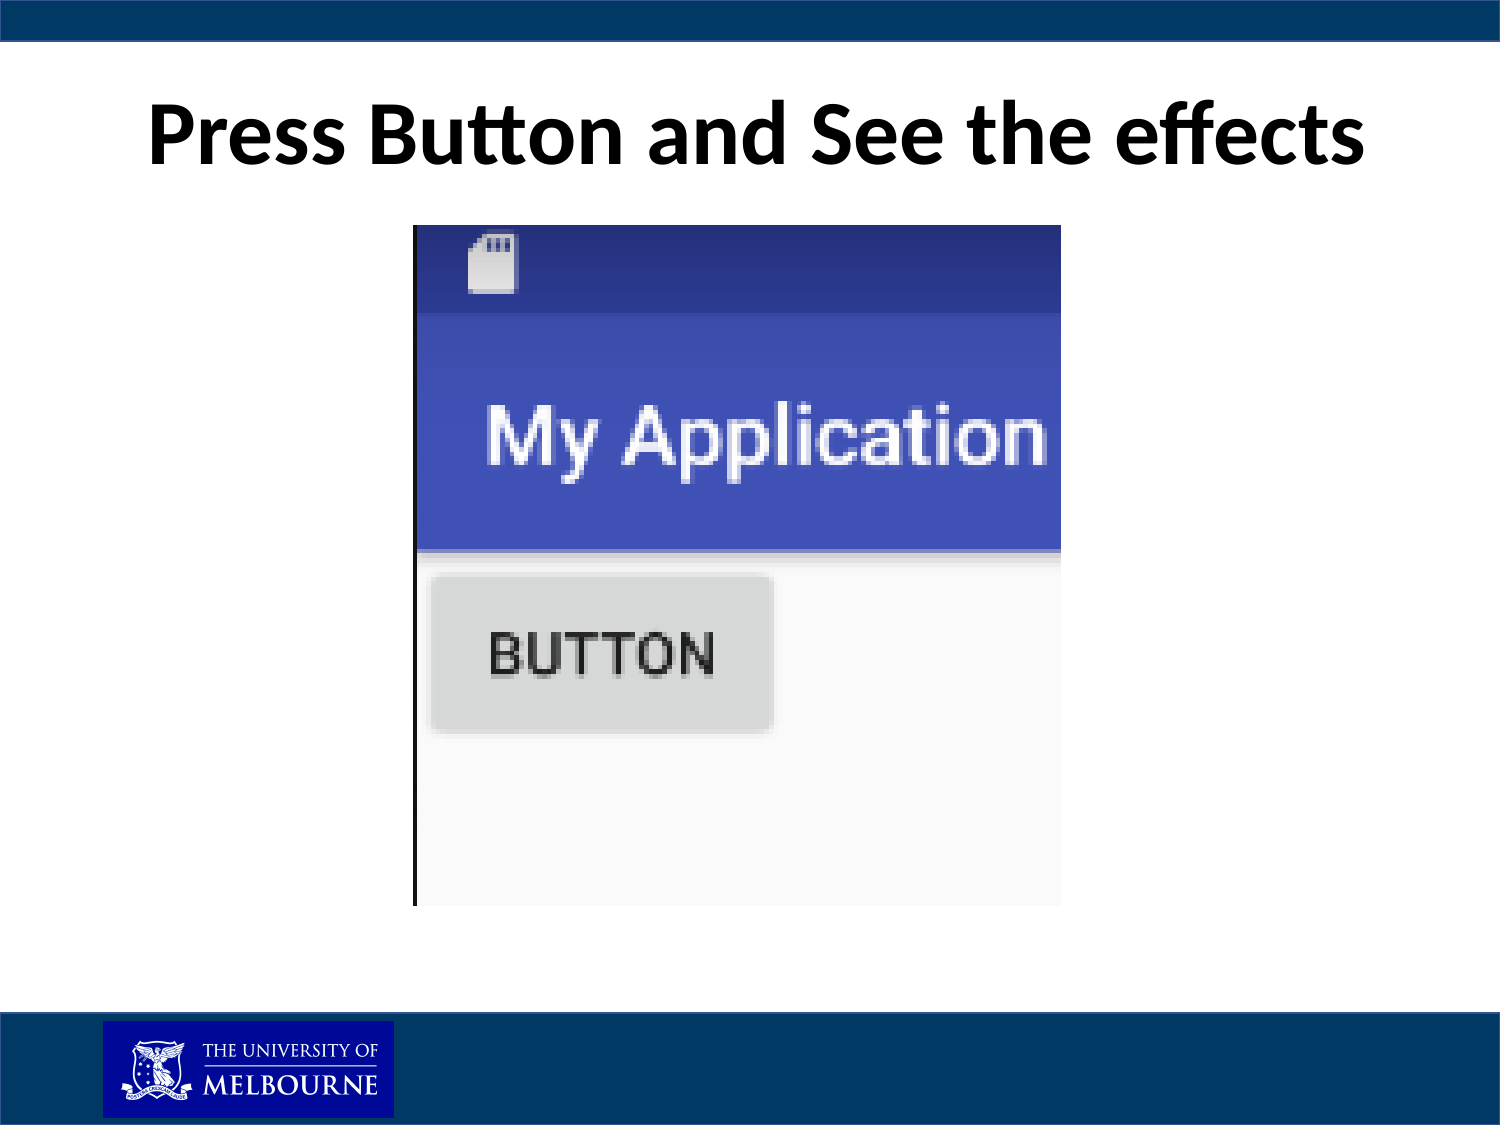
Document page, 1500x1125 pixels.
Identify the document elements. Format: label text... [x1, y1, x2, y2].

text_box Press Button and See the effects [132, 65, 1460, 191]
picture [413, 225, 1061, 906]
picture [103, 1021, 394, 1118]
